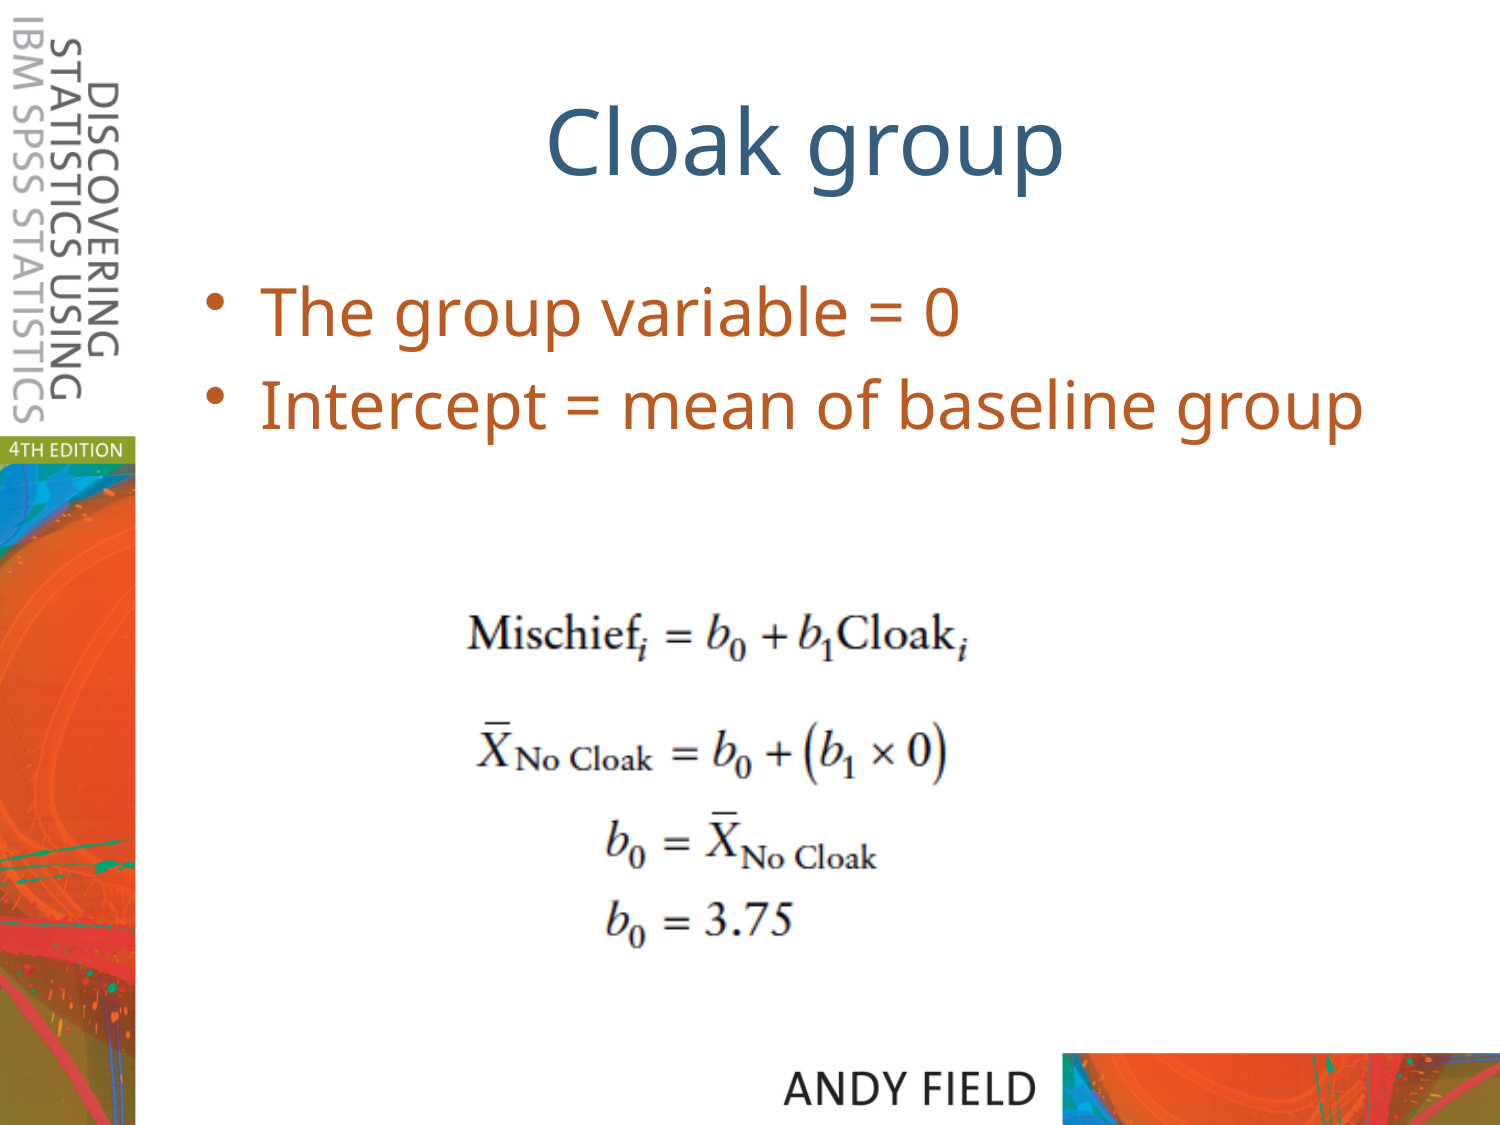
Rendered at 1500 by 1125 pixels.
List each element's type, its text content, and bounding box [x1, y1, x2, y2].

picture [424, 595, 976, 955]
list The group variable = 0 Intercept = mean of baseline group [189, 262, 1425, 1005]
title Cloak group [187, 45, 1425, 233]
